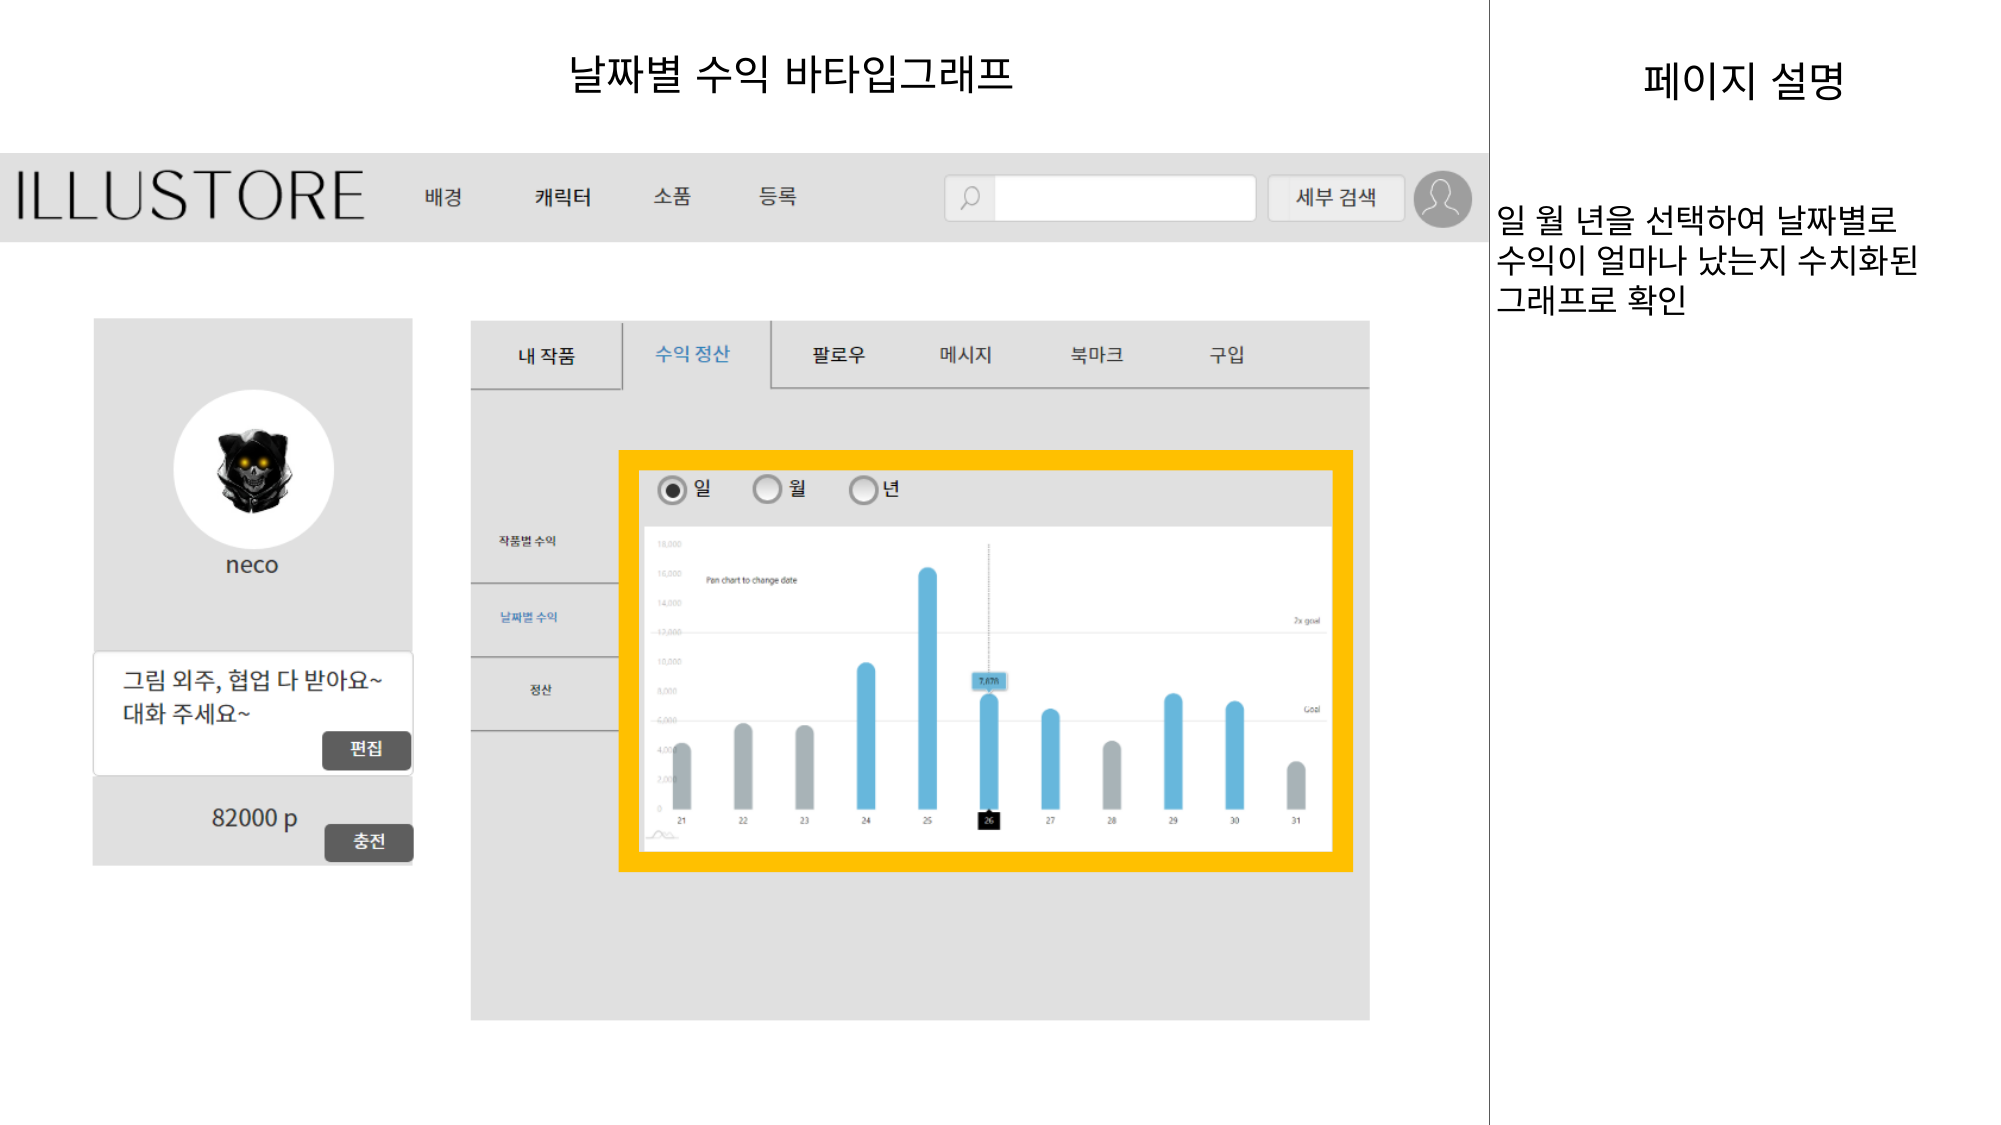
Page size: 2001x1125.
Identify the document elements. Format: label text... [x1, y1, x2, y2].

text_box 페이지 설명 [1628, 48, 1863, 113]
picture [0, 153, 1489, 1024]
text_box 날짜별 수익 바타입그래프 [553, 41, 1031, 106]
text_box 일 월 년을 선택하여 날짜별로 수익이 얼마나 났는지 수치화된 그래프로 확인 [1490, 192, 2000, 328]
